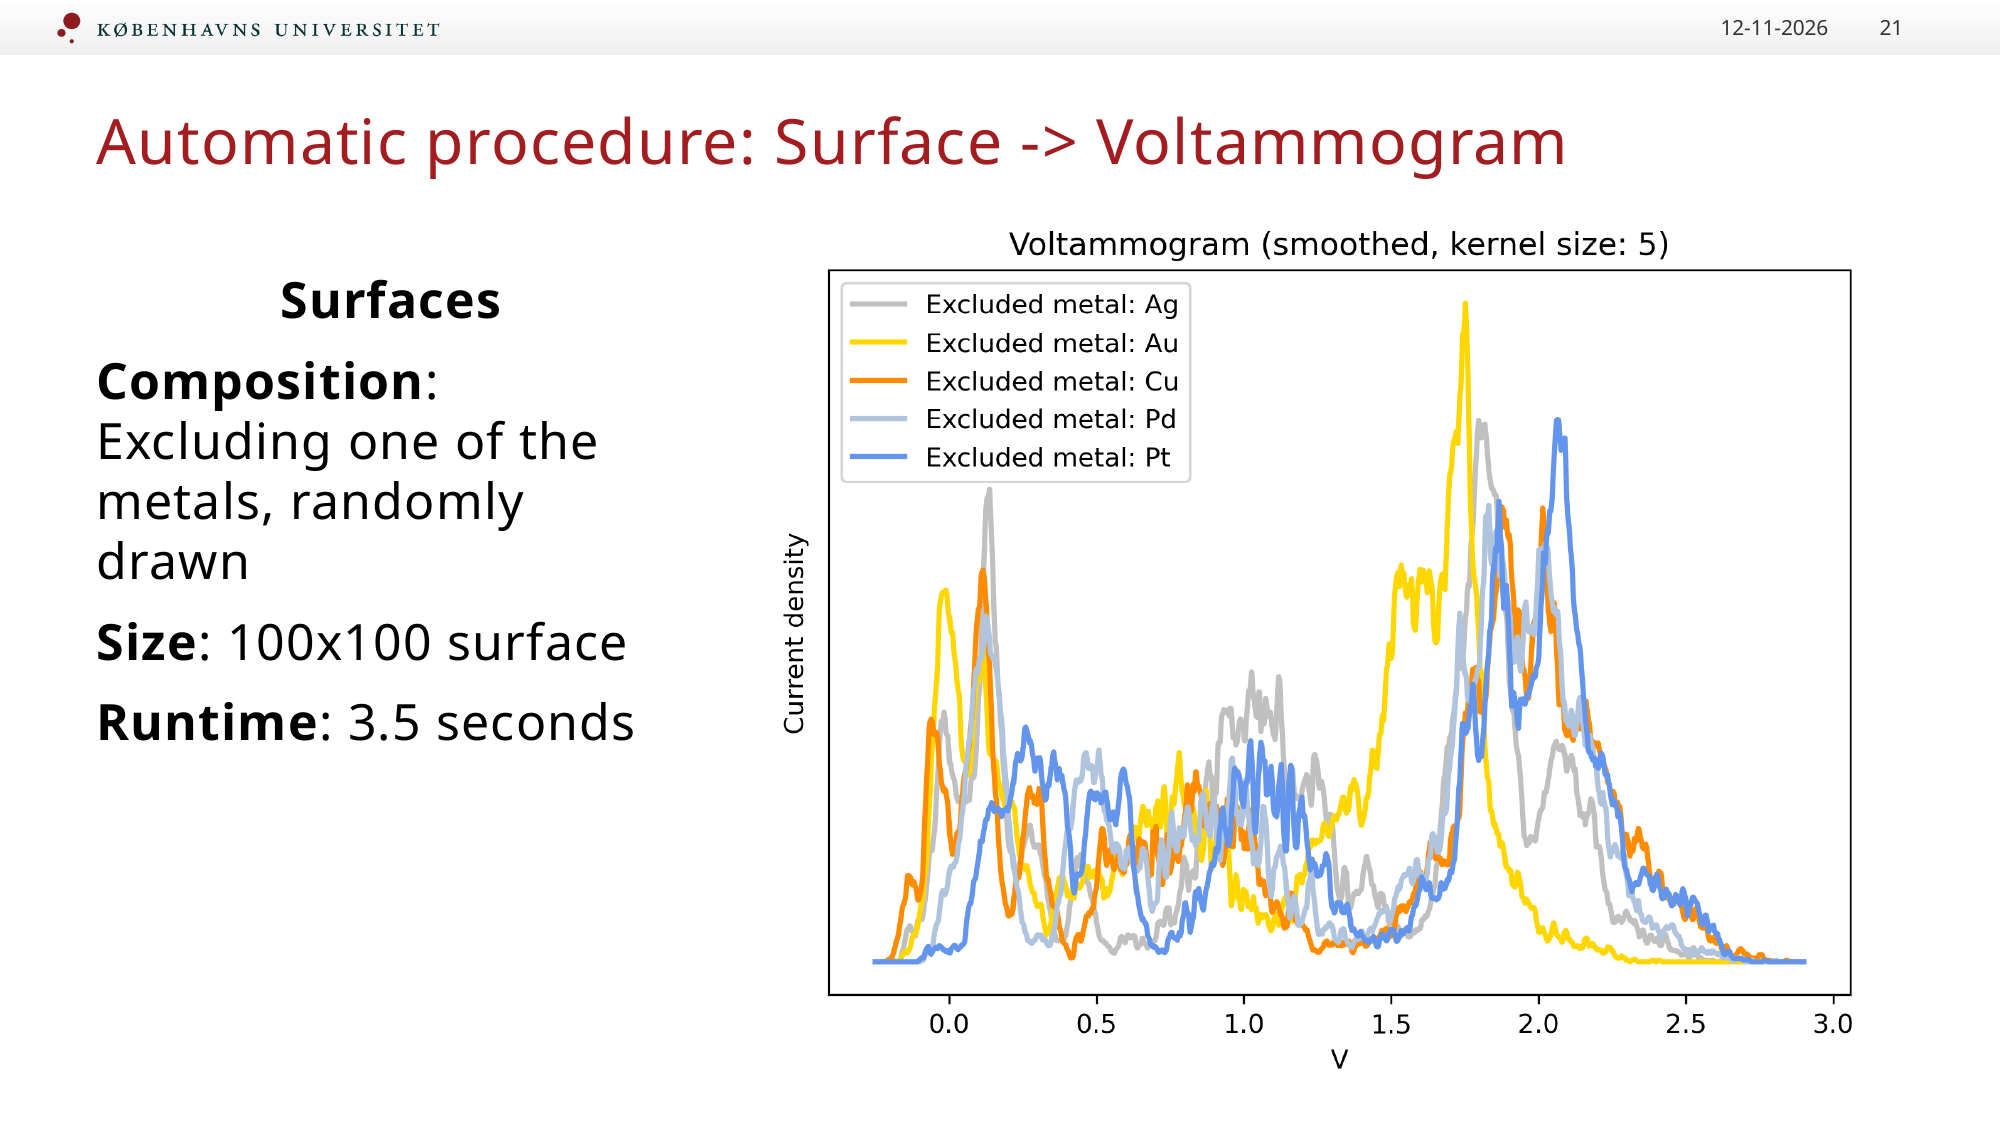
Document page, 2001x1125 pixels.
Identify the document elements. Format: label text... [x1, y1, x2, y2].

picture [91, 15, 476, 42]
text_box Surfaces Composition: Excluding one of the metals, randomly drawn Size: 100x100 surface Runtime: 3.5 seconds [96, 268, 672, 1036]
picture [765, 212, 1872, 1092]
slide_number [1694, 14, 1829, 43]
slide_number 21 [1840, 14, 1904, 43]
title Automatic procedure: Surface -> Voltammogram [96, 101, 1904, 244]
